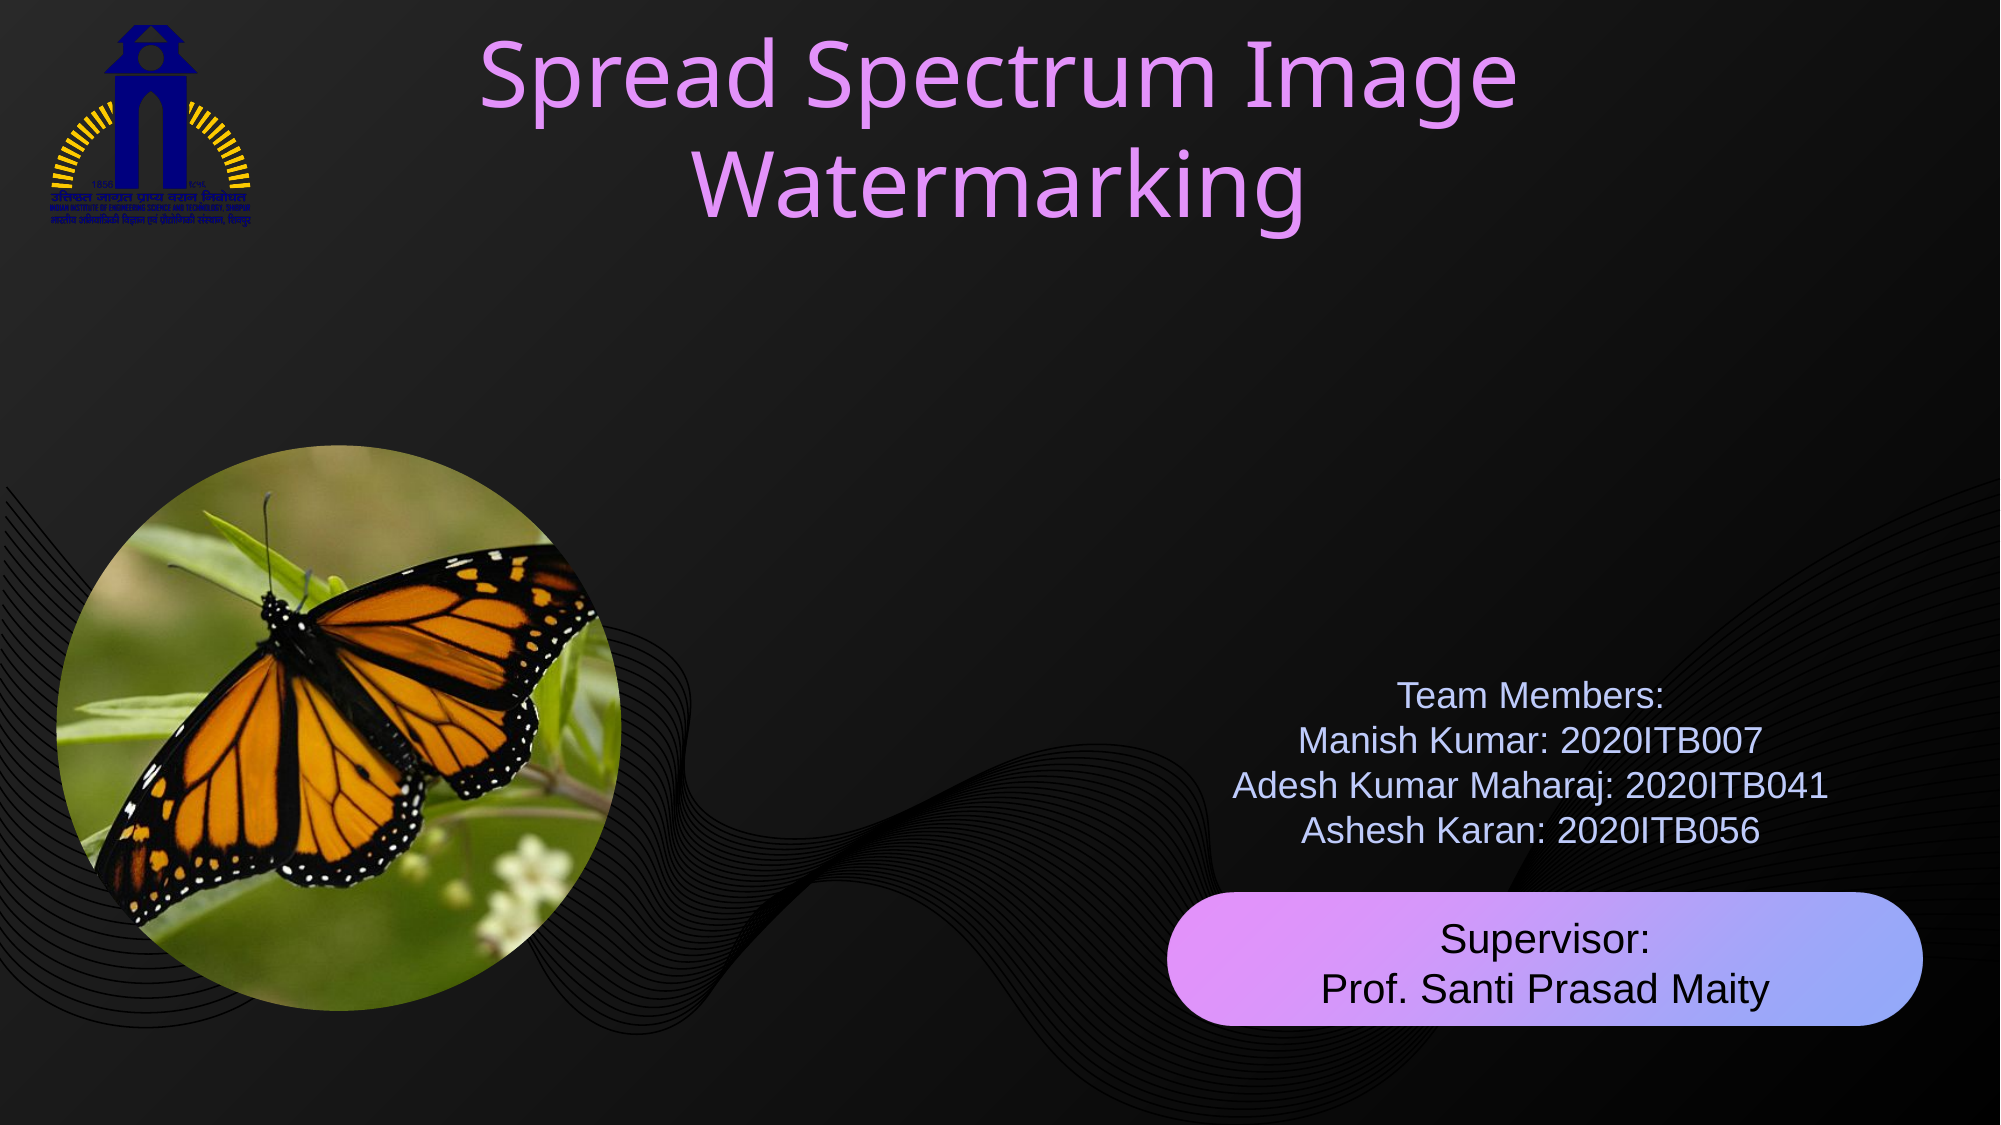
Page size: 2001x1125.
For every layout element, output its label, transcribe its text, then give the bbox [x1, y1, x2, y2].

text_box Spread Spectrum Image Watermarking [345, 8, 1655, 244]
picture [1167, 891, 1924, 1027]
picture [49, 25, 251, 228]
picture [56, 445, 622, 1012]
text_box Team Members: Manish Kumar: 2020ITB007 Adesh Kumar Maharaj: 2020ITB041 Ashesh Karan: 2020ITB056 [1211, 560, 1850, 890]
